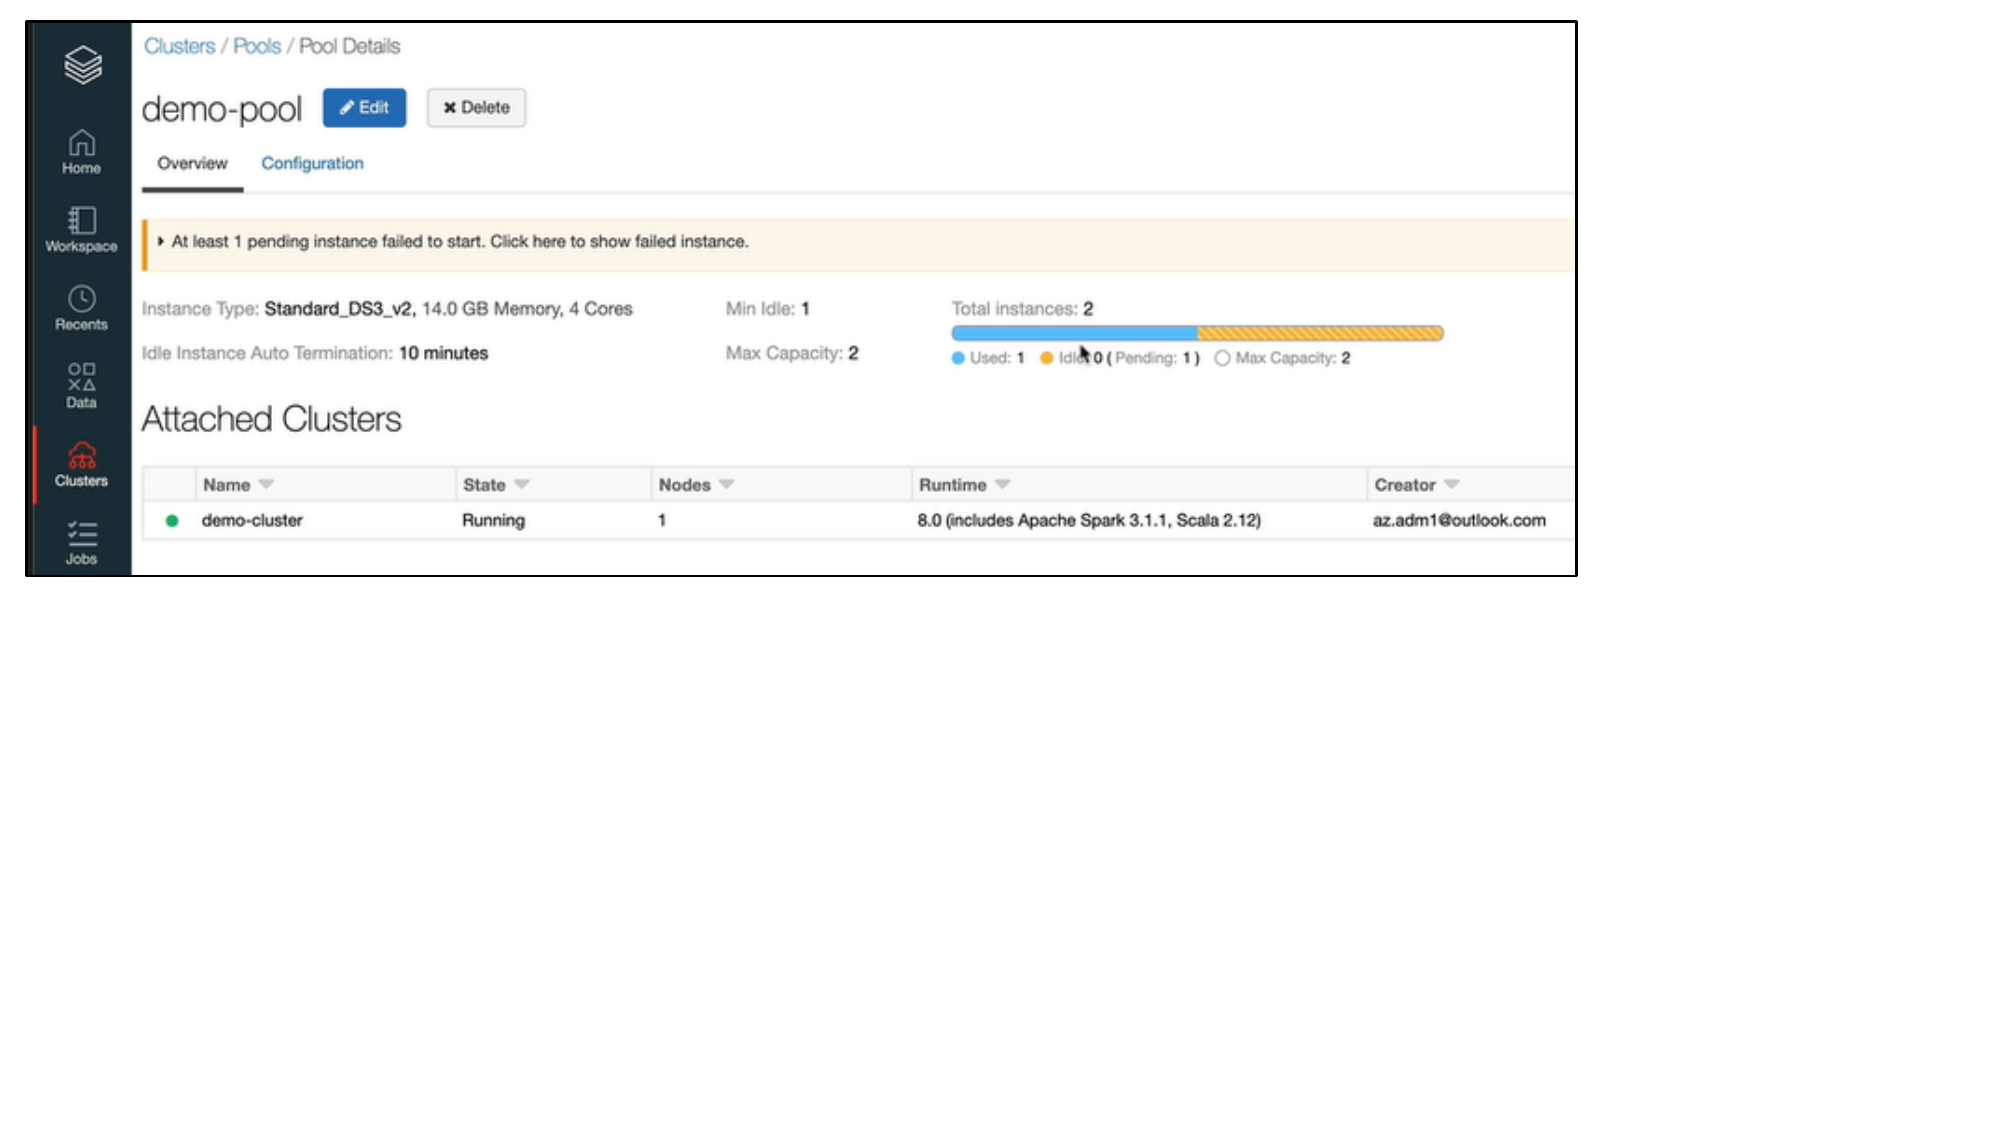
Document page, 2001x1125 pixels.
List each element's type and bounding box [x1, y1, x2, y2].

picture [27, 22, 1575, 575]
